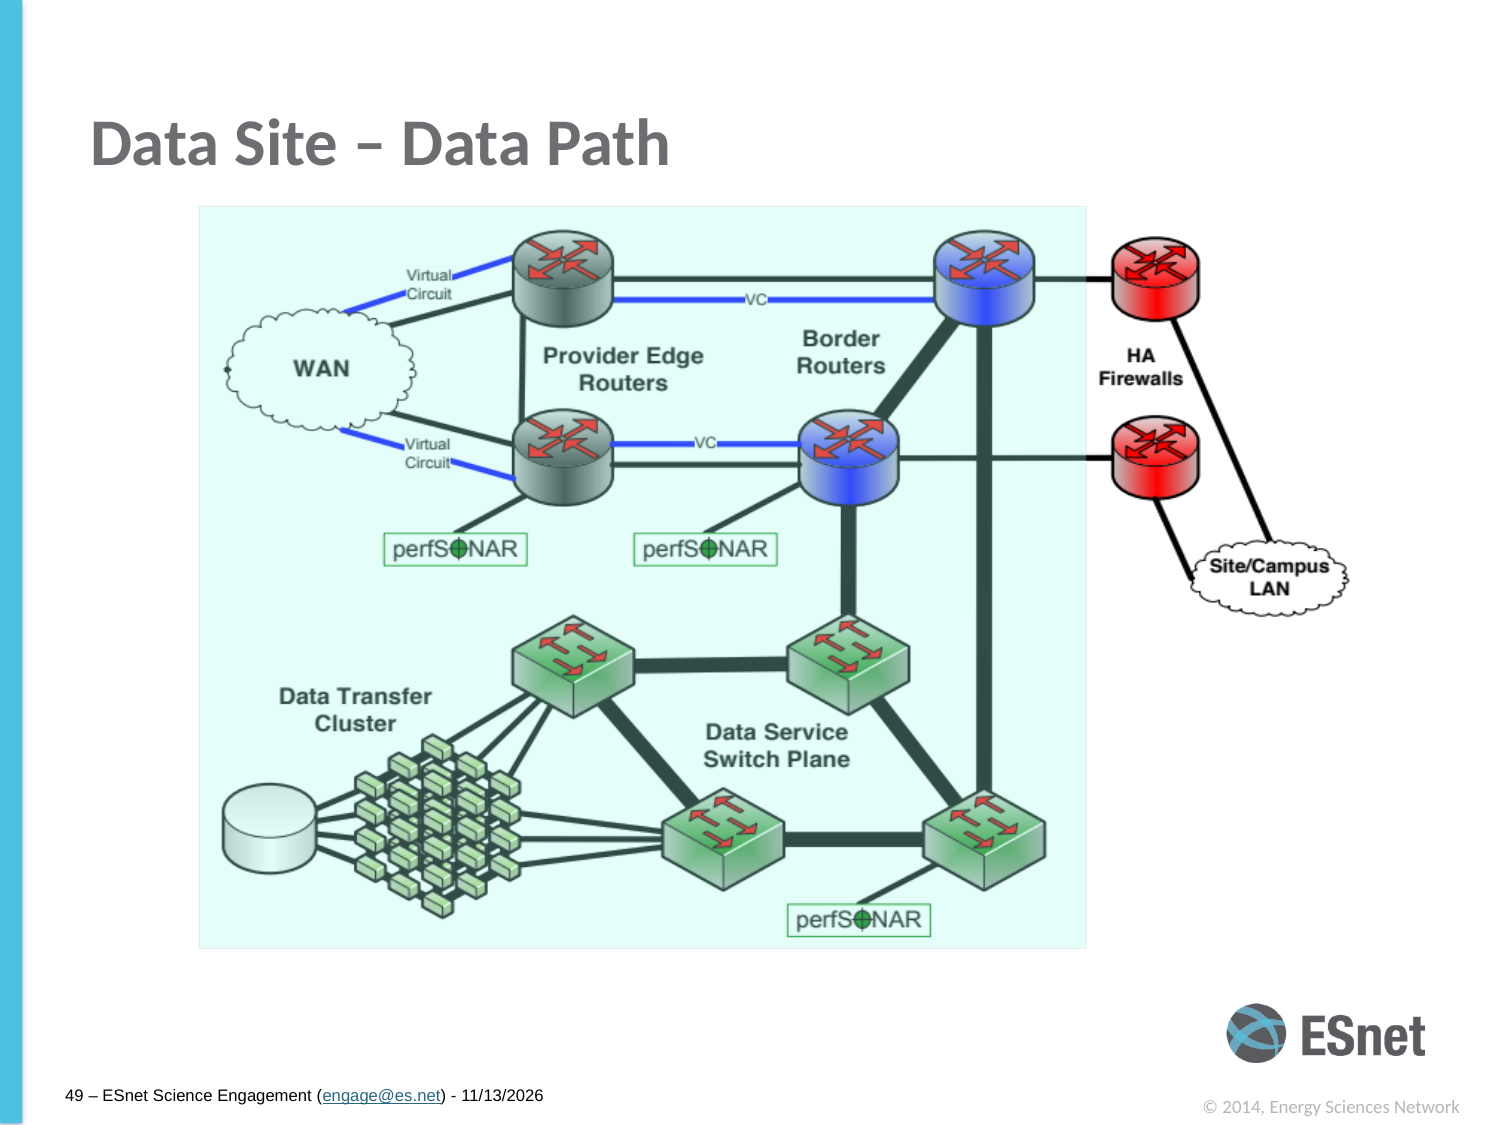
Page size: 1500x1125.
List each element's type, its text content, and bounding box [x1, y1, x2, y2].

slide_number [50, 1080, 582, 1110]
picture [1226, 1027, 1425, 1063]
title Data Site – Data Path [75, 45, 1425, 195]
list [0, 197, 1500, 1027]
text_box © 2014, Energy Sciences Network [1187, 1095, 1500, 1125]
